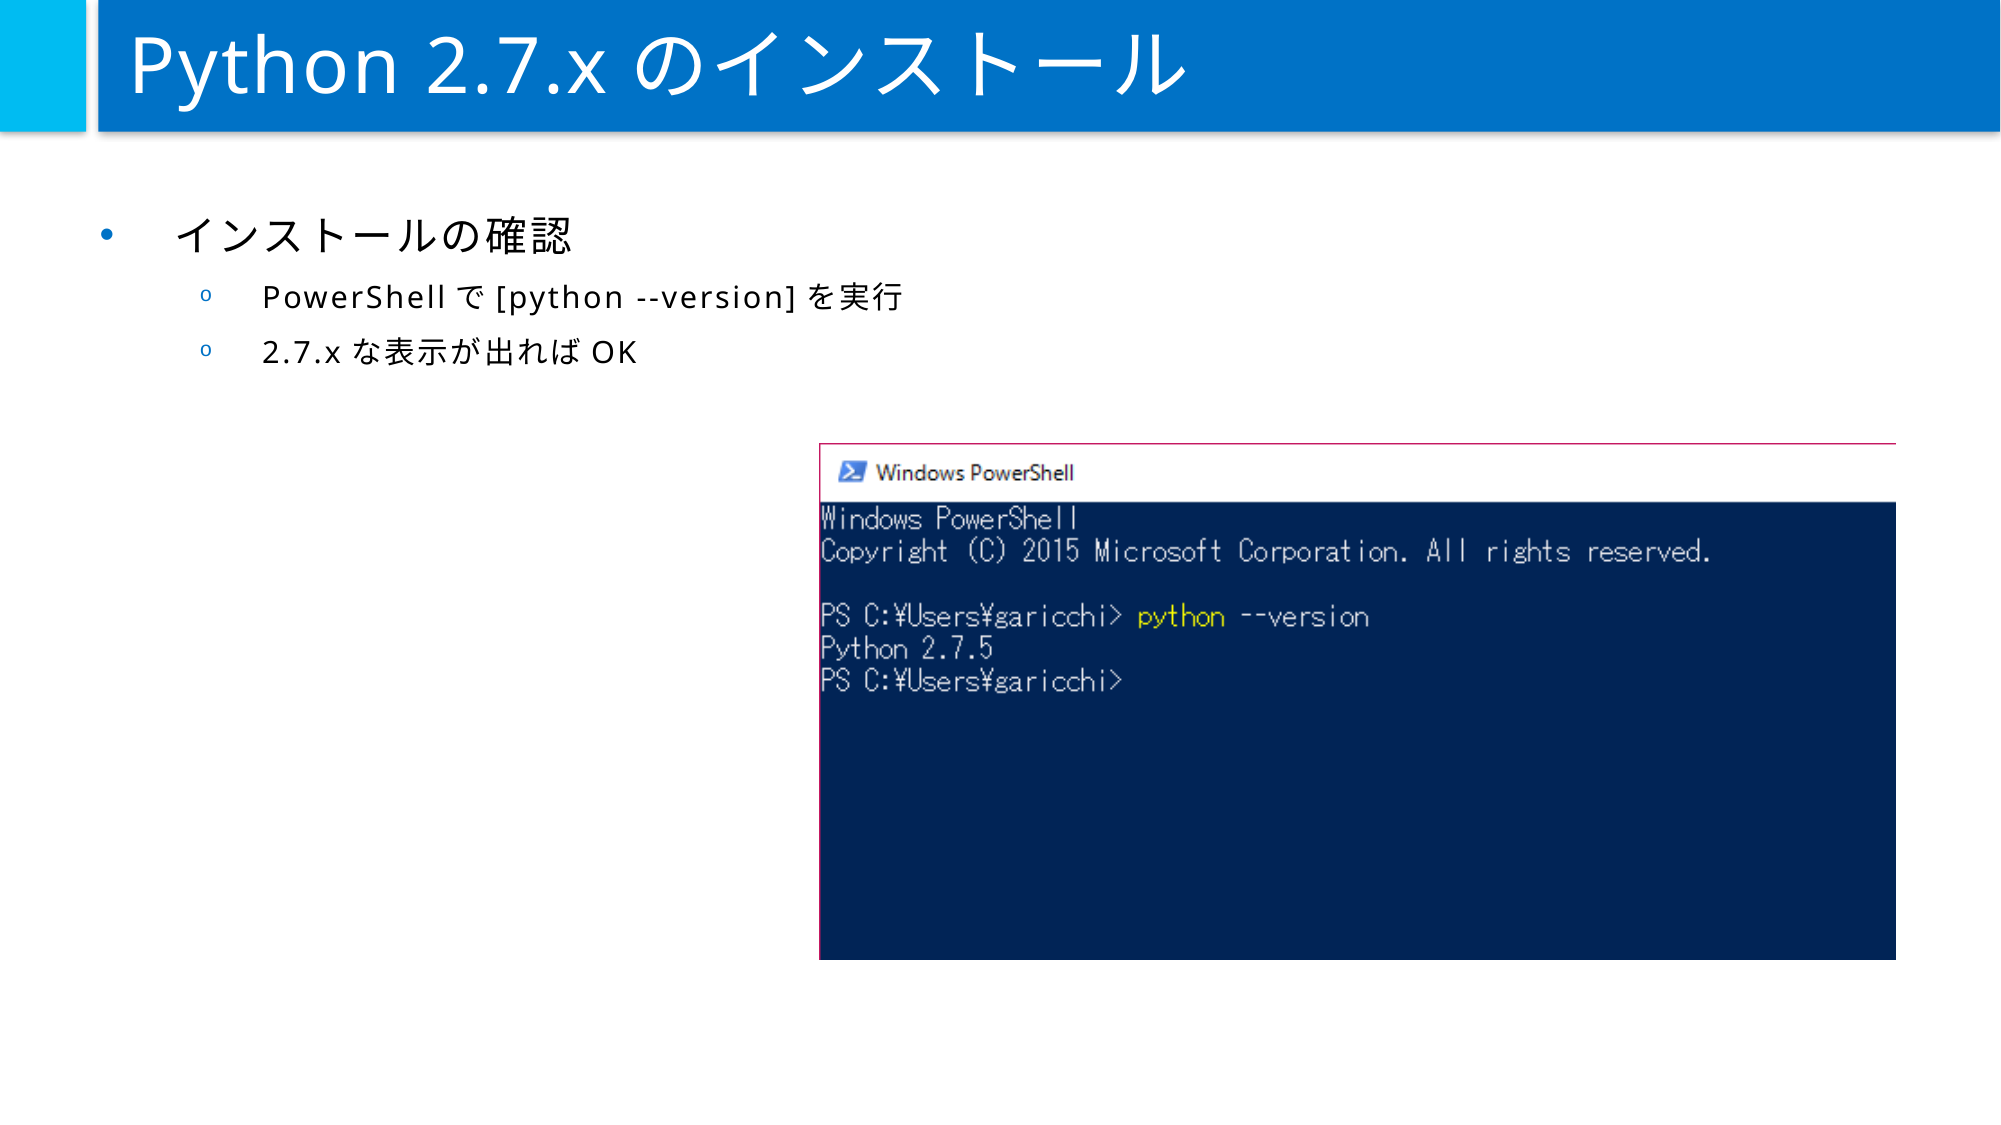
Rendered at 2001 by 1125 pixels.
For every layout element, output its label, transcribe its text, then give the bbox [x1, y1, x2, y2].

text_box インストールの確認 PowerShellで[python --version]を実行 2.7.xな表示が出ればOK [84, 191, 1885, 590]
picture [818, 443, 1896, 961]
title Python 2.7.xのインストール [98, 0, 2000, 132]
